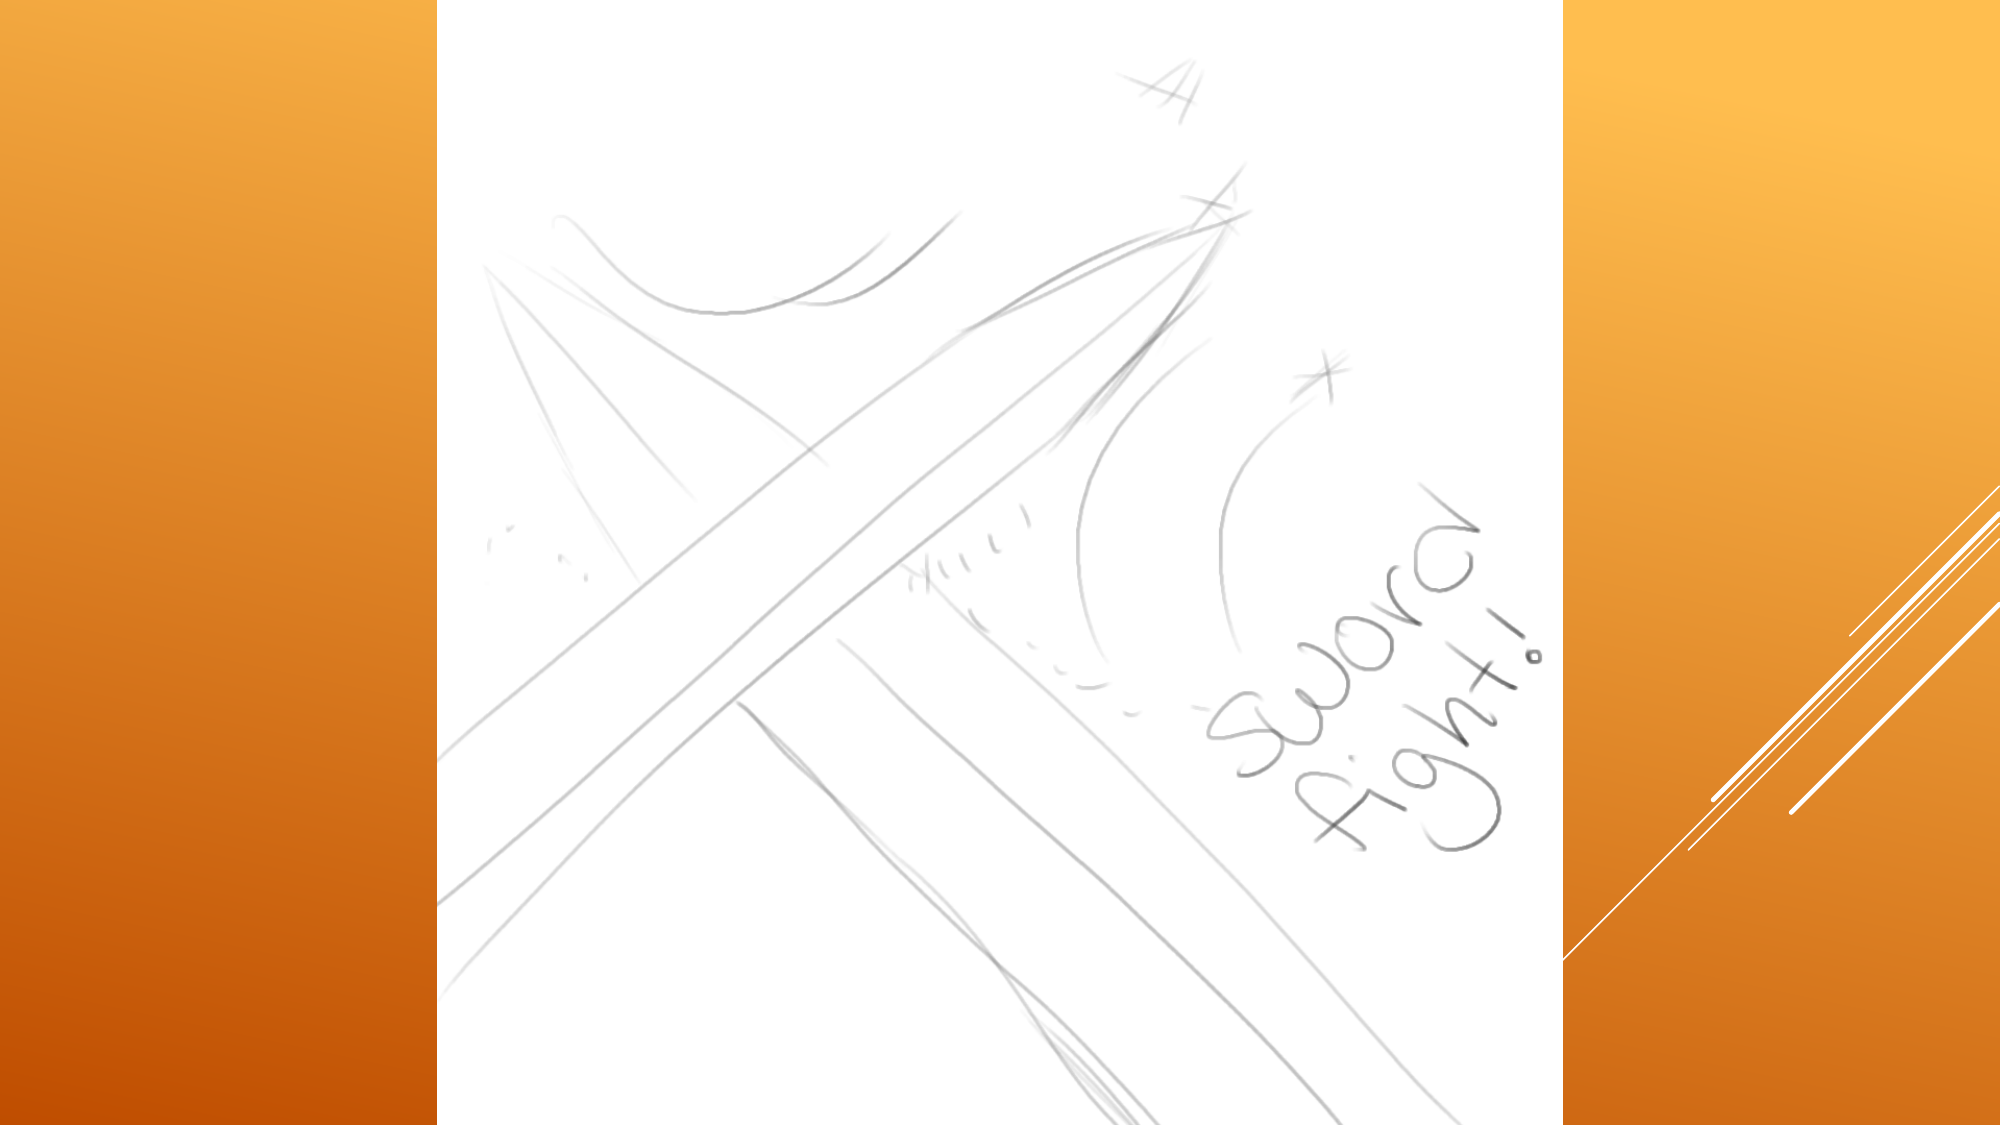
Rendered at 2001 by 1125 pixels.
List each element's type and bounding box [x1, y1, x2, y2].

picture [437, 0, 1563, 1125]
